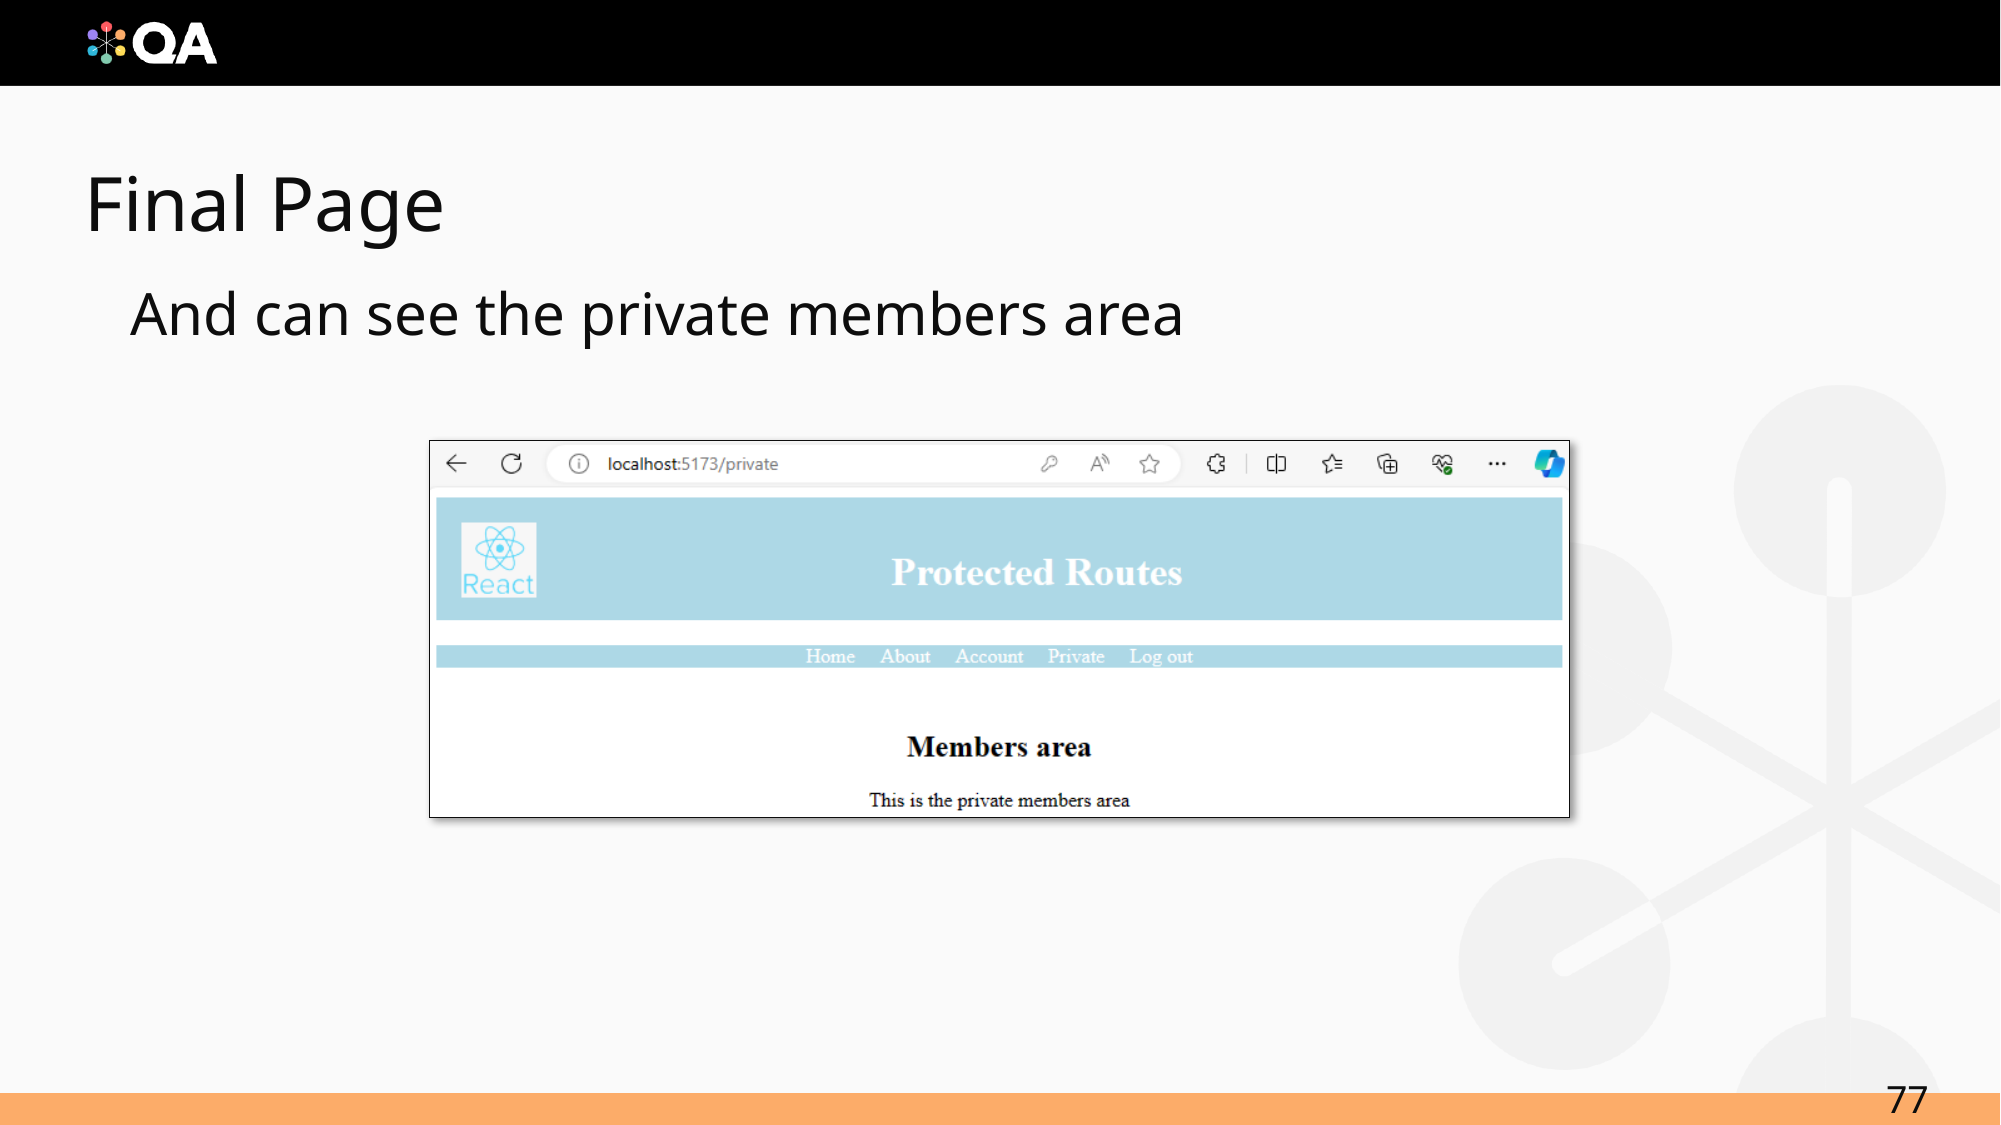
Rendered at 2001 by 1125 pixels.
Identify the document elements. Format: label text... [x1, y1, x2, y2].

title Final Page [84, 159, 1916, 278]
slide_number 77 [1871, 1068, 2000, 1098]
list And can see the private members area [130, 277, 1541, 553]
picture [0, 0, 2001, 1125]
